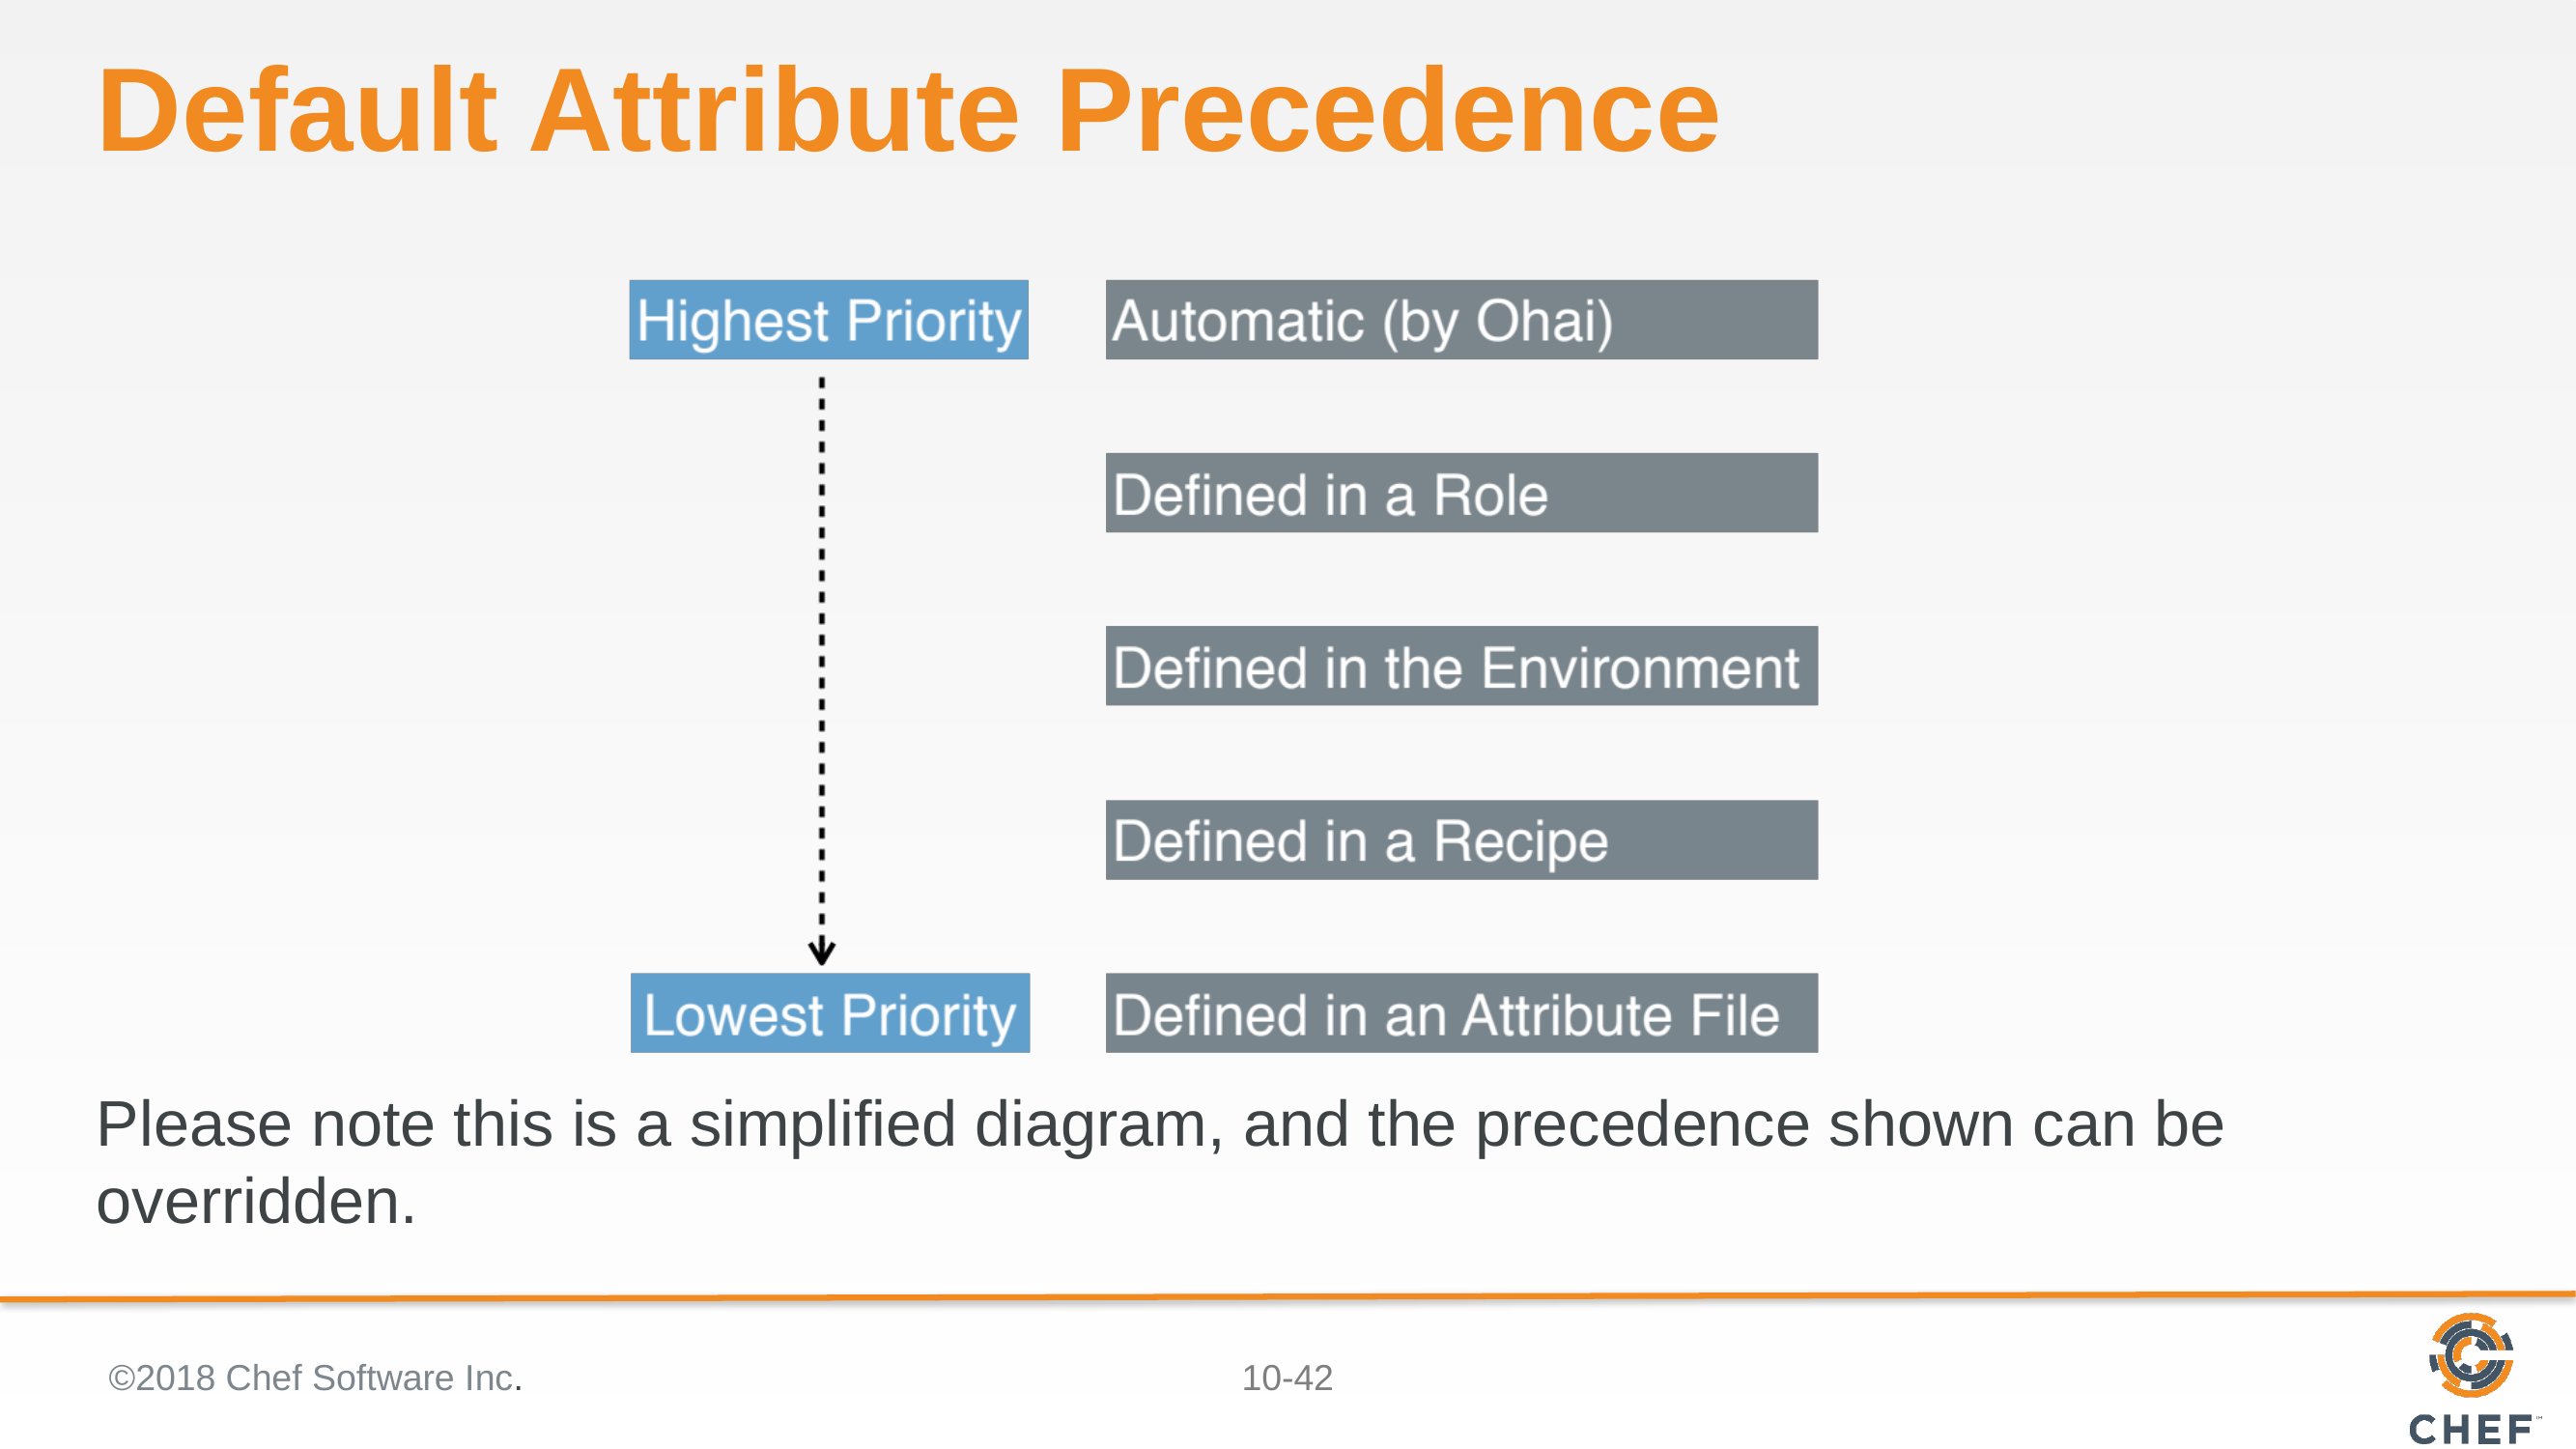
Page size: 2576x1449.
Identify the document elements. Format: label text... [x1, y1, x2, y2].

picture [2399, 1297, 2550, 1449]
title Default Attribute Precedence [96, 48, 2463, 180]
picture [609, 259, 1840, 1072]
list Please note this is a simplified diagram, and the precedence shown can be overridden. [96, 241, 2463, 1282]
